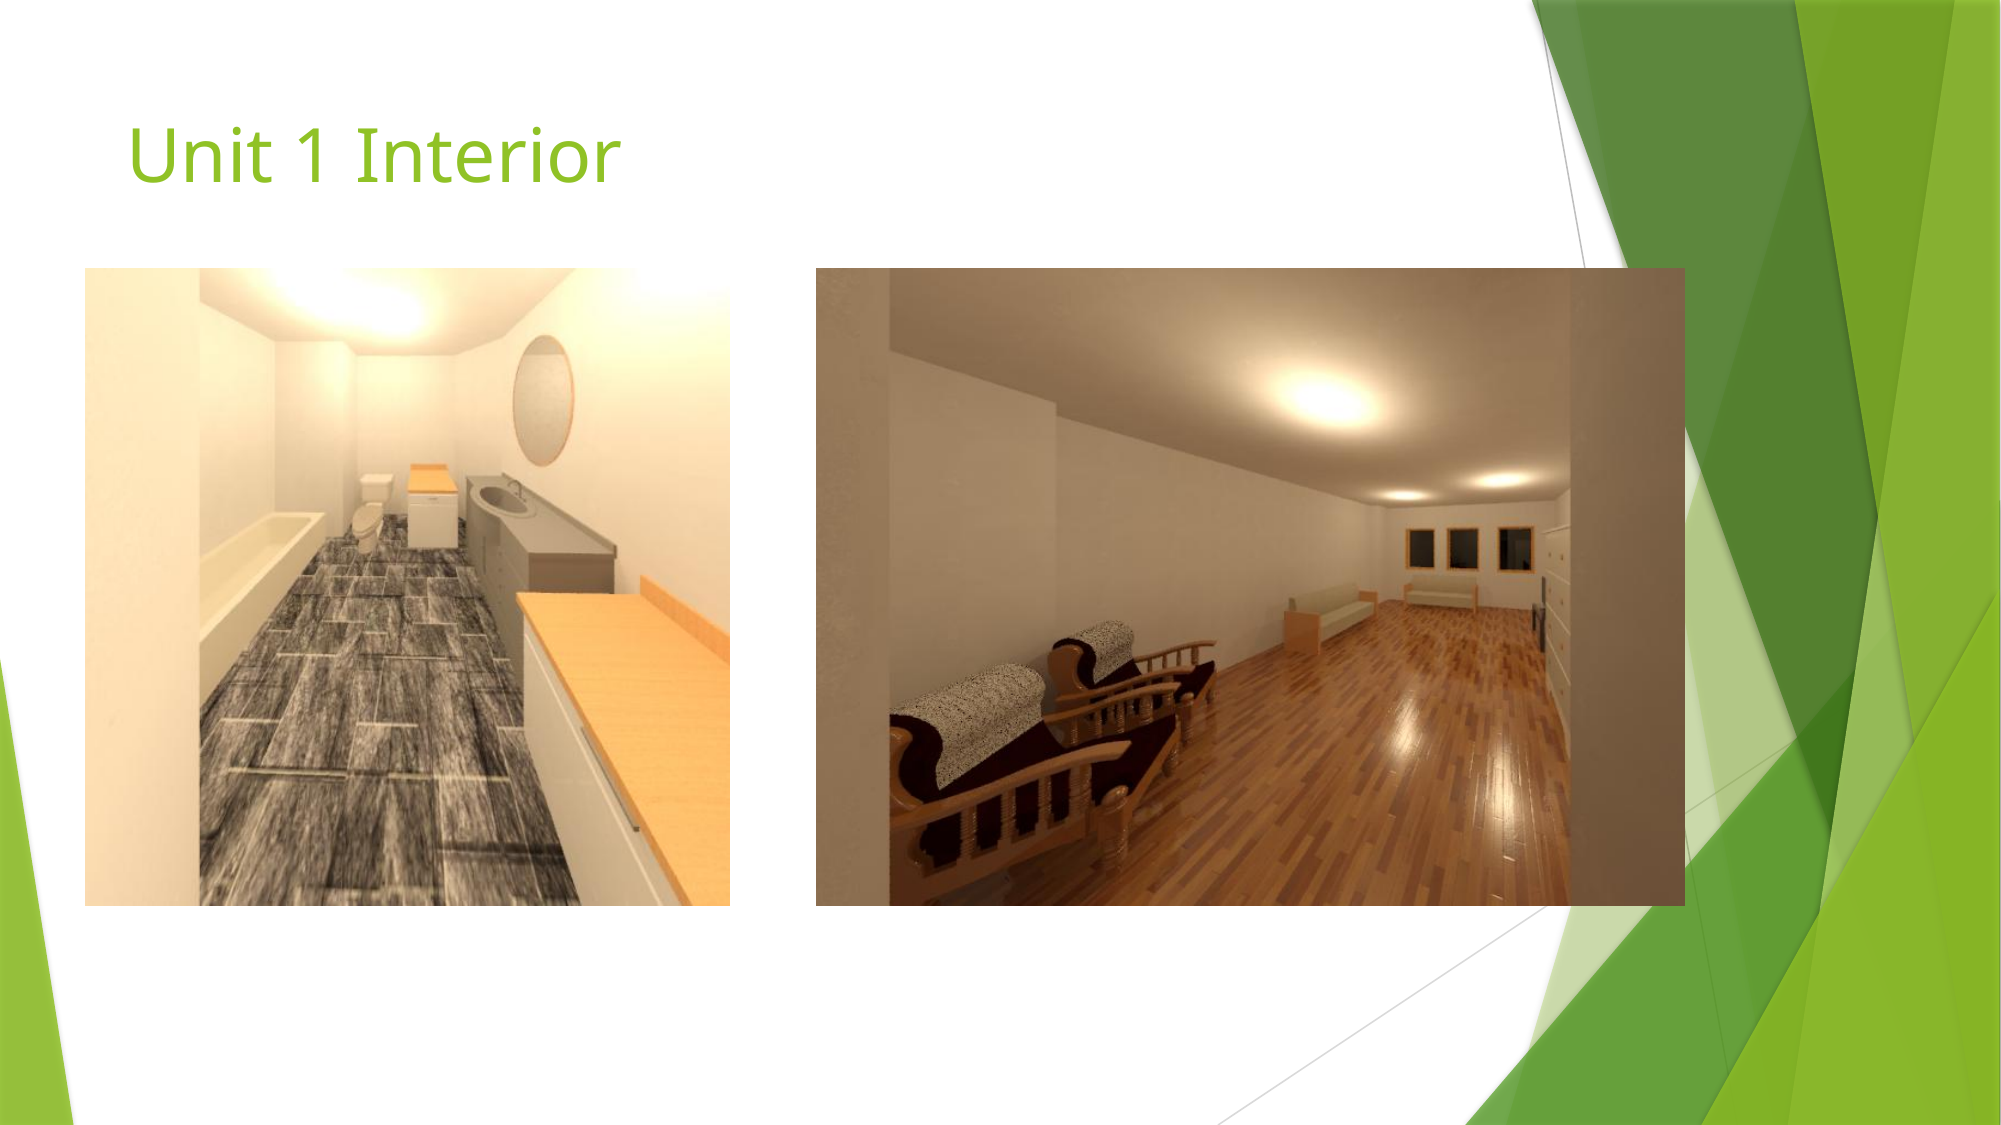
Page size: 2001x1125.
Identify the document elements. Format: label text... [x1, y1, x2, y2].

picture [815, 268, 1685, 906]
title Unit 1 Interior [111, 99, 1522, 317]
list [84, 268, 731, 906]
